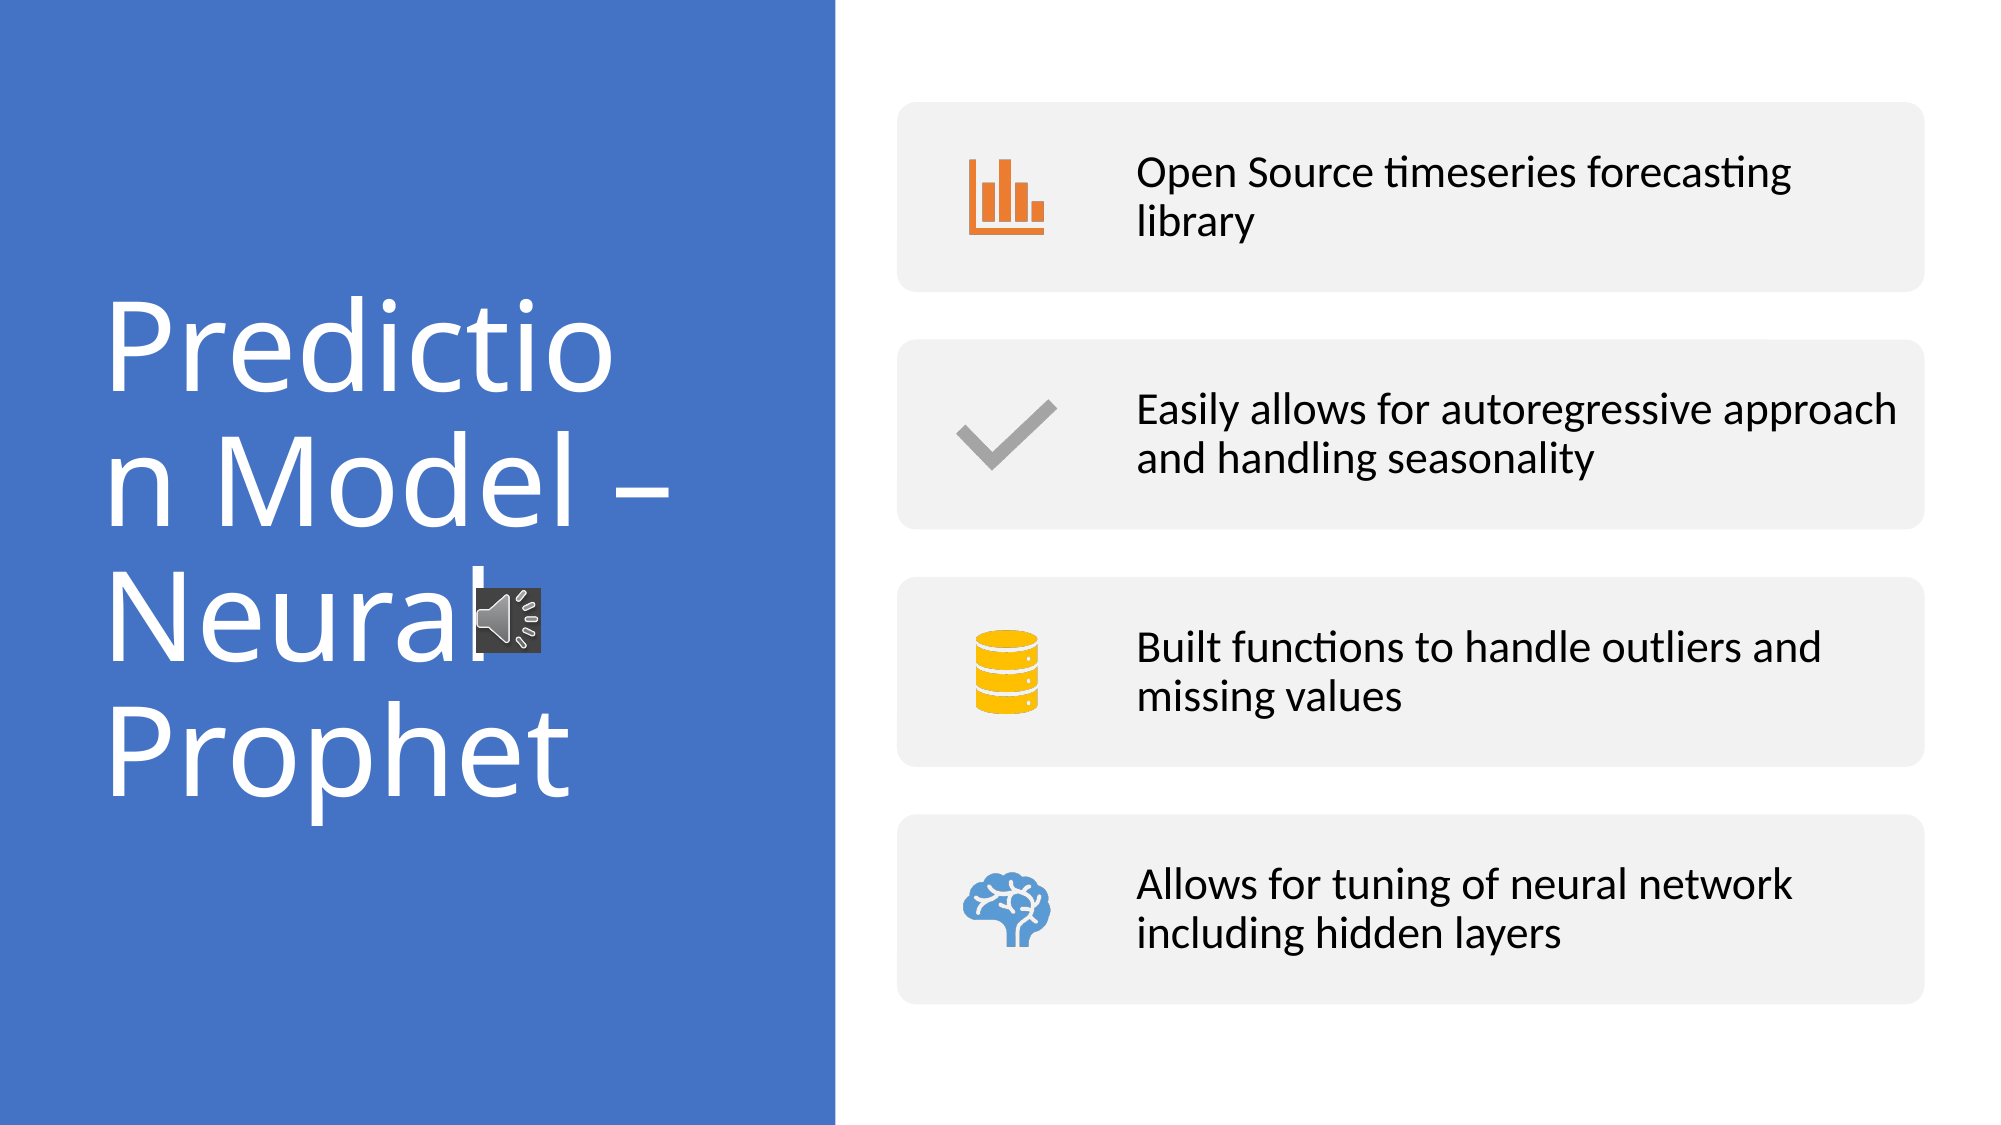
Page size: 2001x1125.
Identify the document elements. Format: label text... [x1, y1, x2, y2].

title Prediction Model – Neural Prophet [86, 101, 711, 1005]
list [897, 101, 1925, 1005]
text_box [0, 0, 836, 1125]
picture [475, 587, 543, 655]
